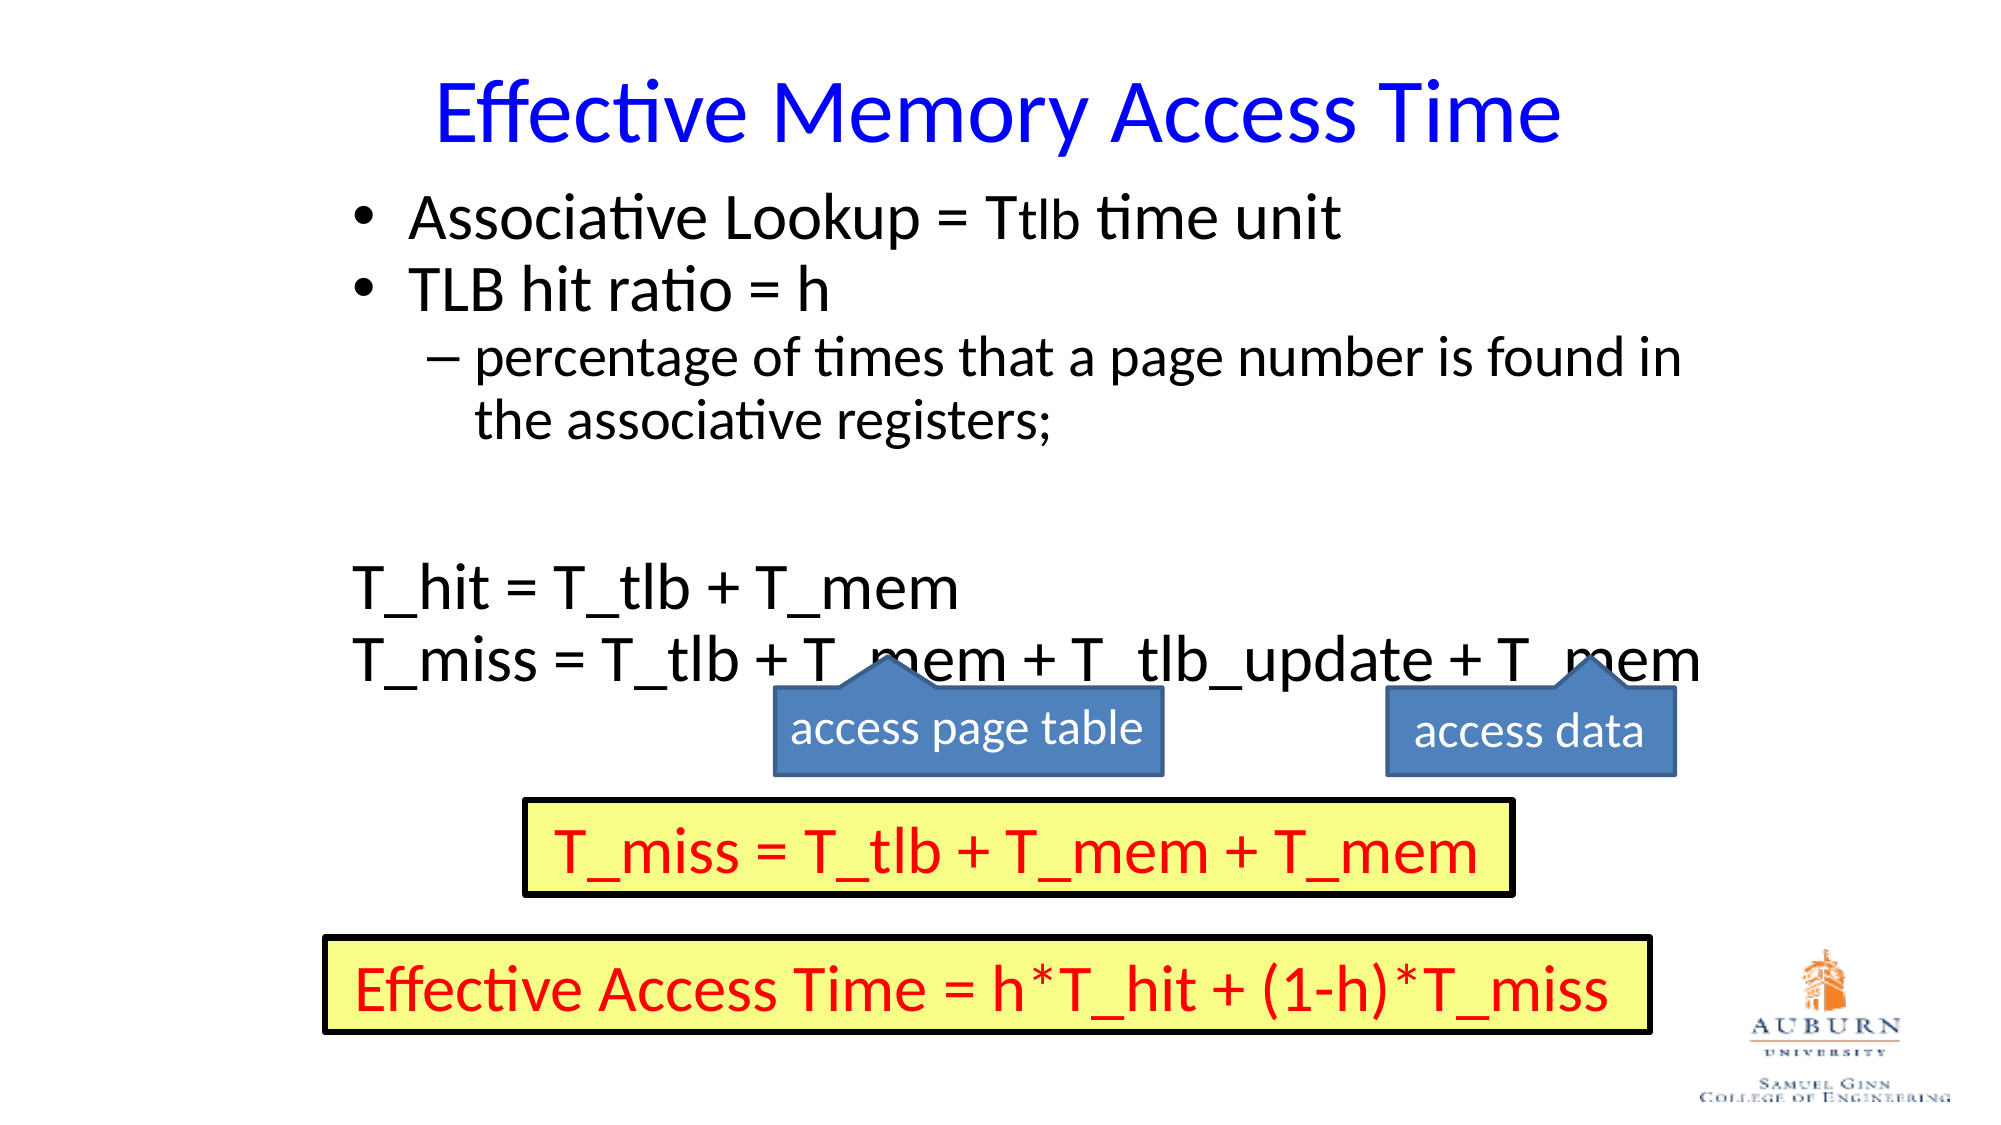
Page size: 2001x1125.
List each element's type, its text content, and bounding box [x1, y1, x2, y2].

picture [1700, 949, 1950, 1102]
text_box Effective Access Time = h*T_hit + (1-h)*T_miss [324, 937, 1650, 1033]
text_box T_miss = T_tlb + T_mem + T_mem [524, 799, 1513, 895]
title Effective Memory Access Time [324, 24, 1675, 188]
text_box [772, 654, 1165, 778]
list Associative Lookup = Ttlb time unit TLB hit ratio = h percentage of times that a page number is found in the associative registers; T_hit = T_tlb + T_mem T_miss = T_tlb + T_mem + T_tlb_update + T_mem [337, 174, 1725, 1050]
text_box access page table [774, 687, 1200, 763]
text_box access data [1385, 654, 1678, 778]
